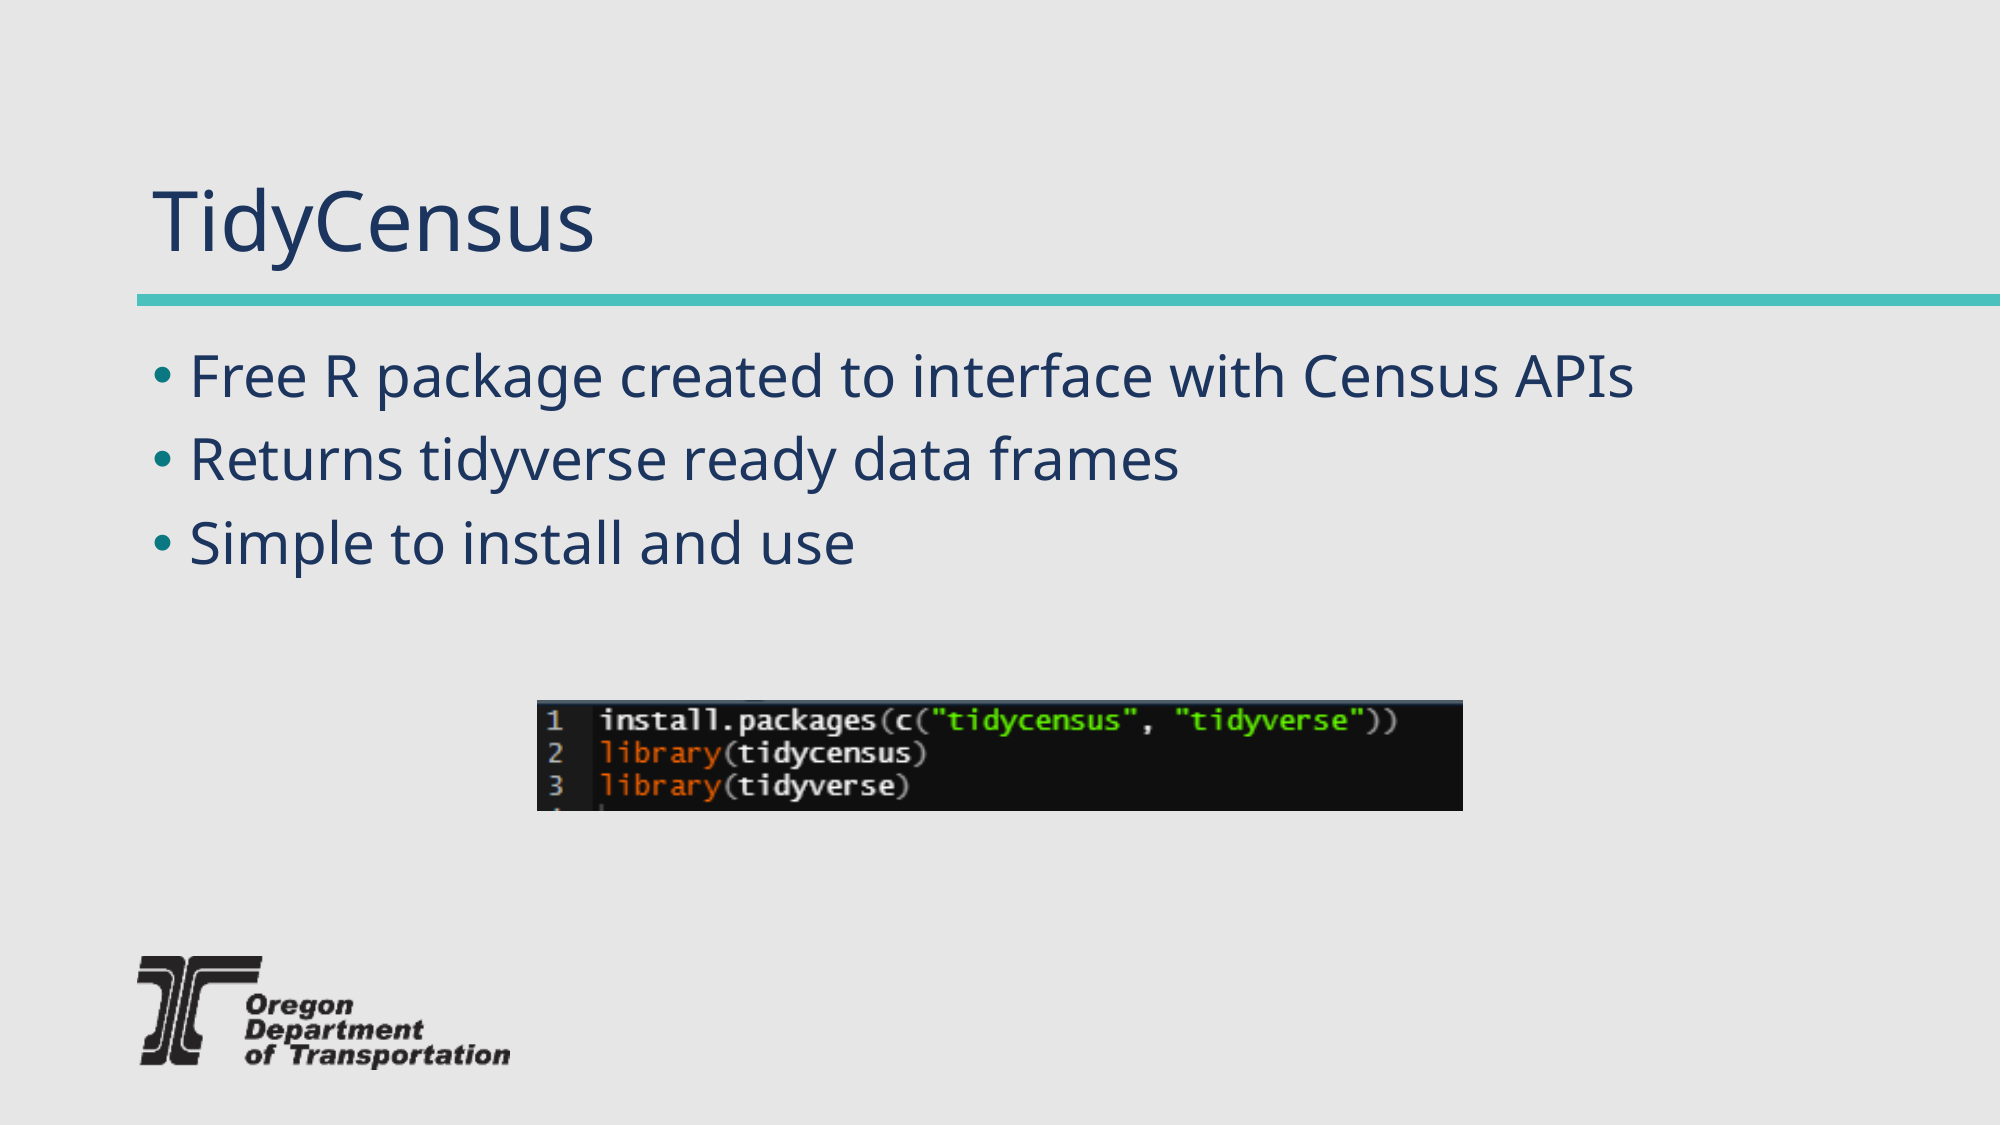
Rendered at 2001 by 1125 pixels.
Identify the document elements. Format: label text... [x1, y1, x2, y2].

picture [537, 700, 1463, 811]
picture [137, 956, 510, 1070]
title TidyCensus [137, 59, 1863, 278]
list Free R package created to interface with Census APIs Returns tidyverse ready data frames Simple to install and use [137, 339, 1863, 923]
